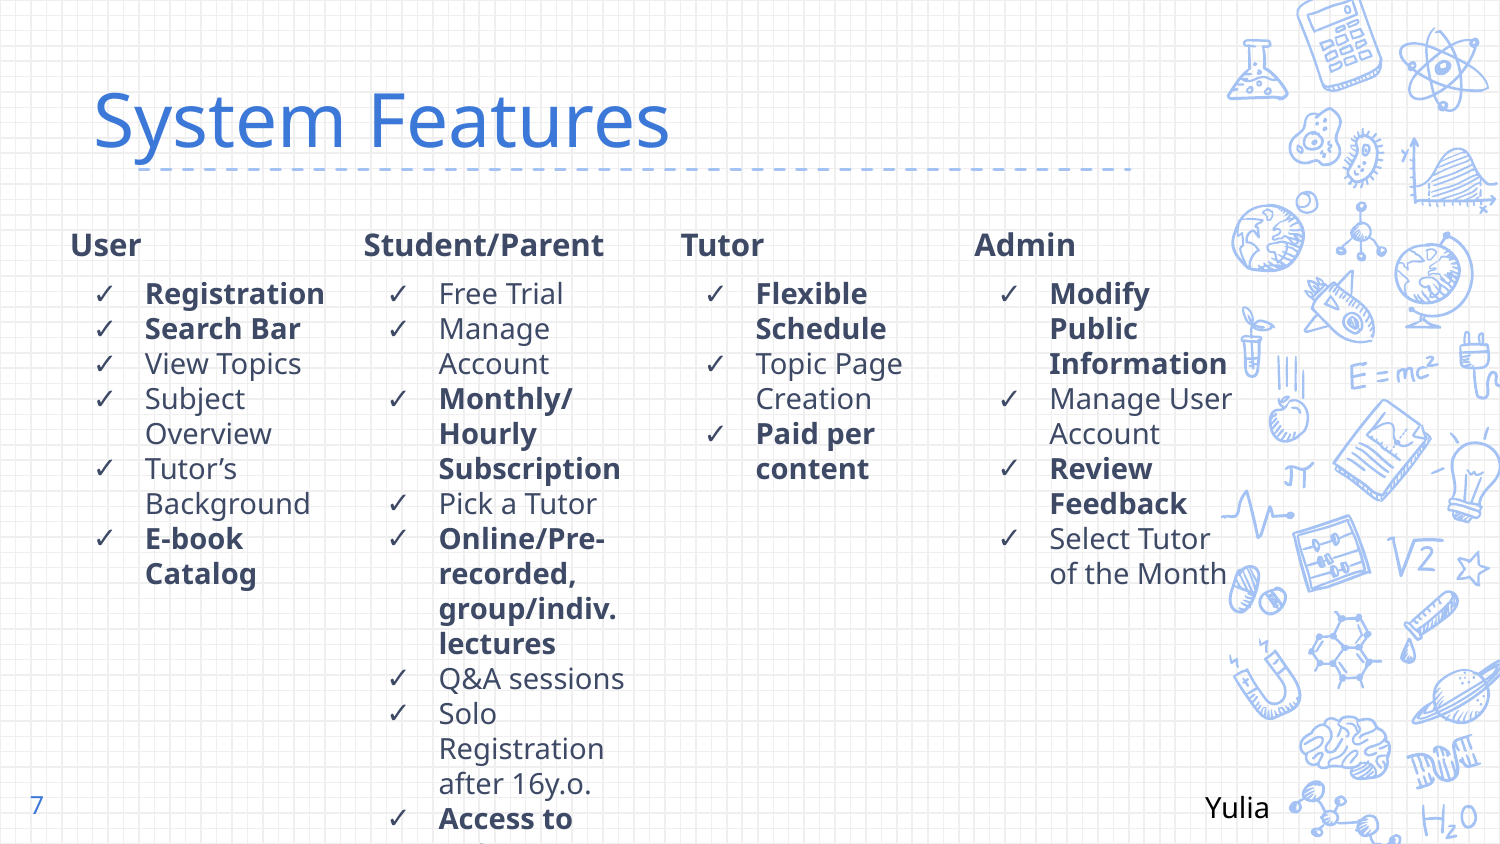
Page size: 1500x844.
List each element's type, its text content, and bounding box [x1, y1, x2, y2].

slide_number ‹#› [14, 774, 105, 840]
list Tutor Flexible Schedule Topic Page Creation Paid per content [665, 210, 959, 804]
list Student/Parent Free Trial Manage Account Monthly/Hourly Subscription Pick a Tutor Online/Pre-recorded, group/indiv. lectures Q&A sessions Solo Registration after 16y.o. Access to notes 1-on-1 Sessions Upload/Download documents [348, 210, 665, 804]
list Admin Modify Public Information Manage User Account Review Feedback Select Tutor of the Month [959, 210, 1254, 804]
title System Features [78, 36, 1086, 178]
text_box Yulia [1190, 774, 1500, 840]
list User Registration Search Bar View Topics Subject Overview Tutor’s Background E-book Catalog [54, 210, 348, 804]
